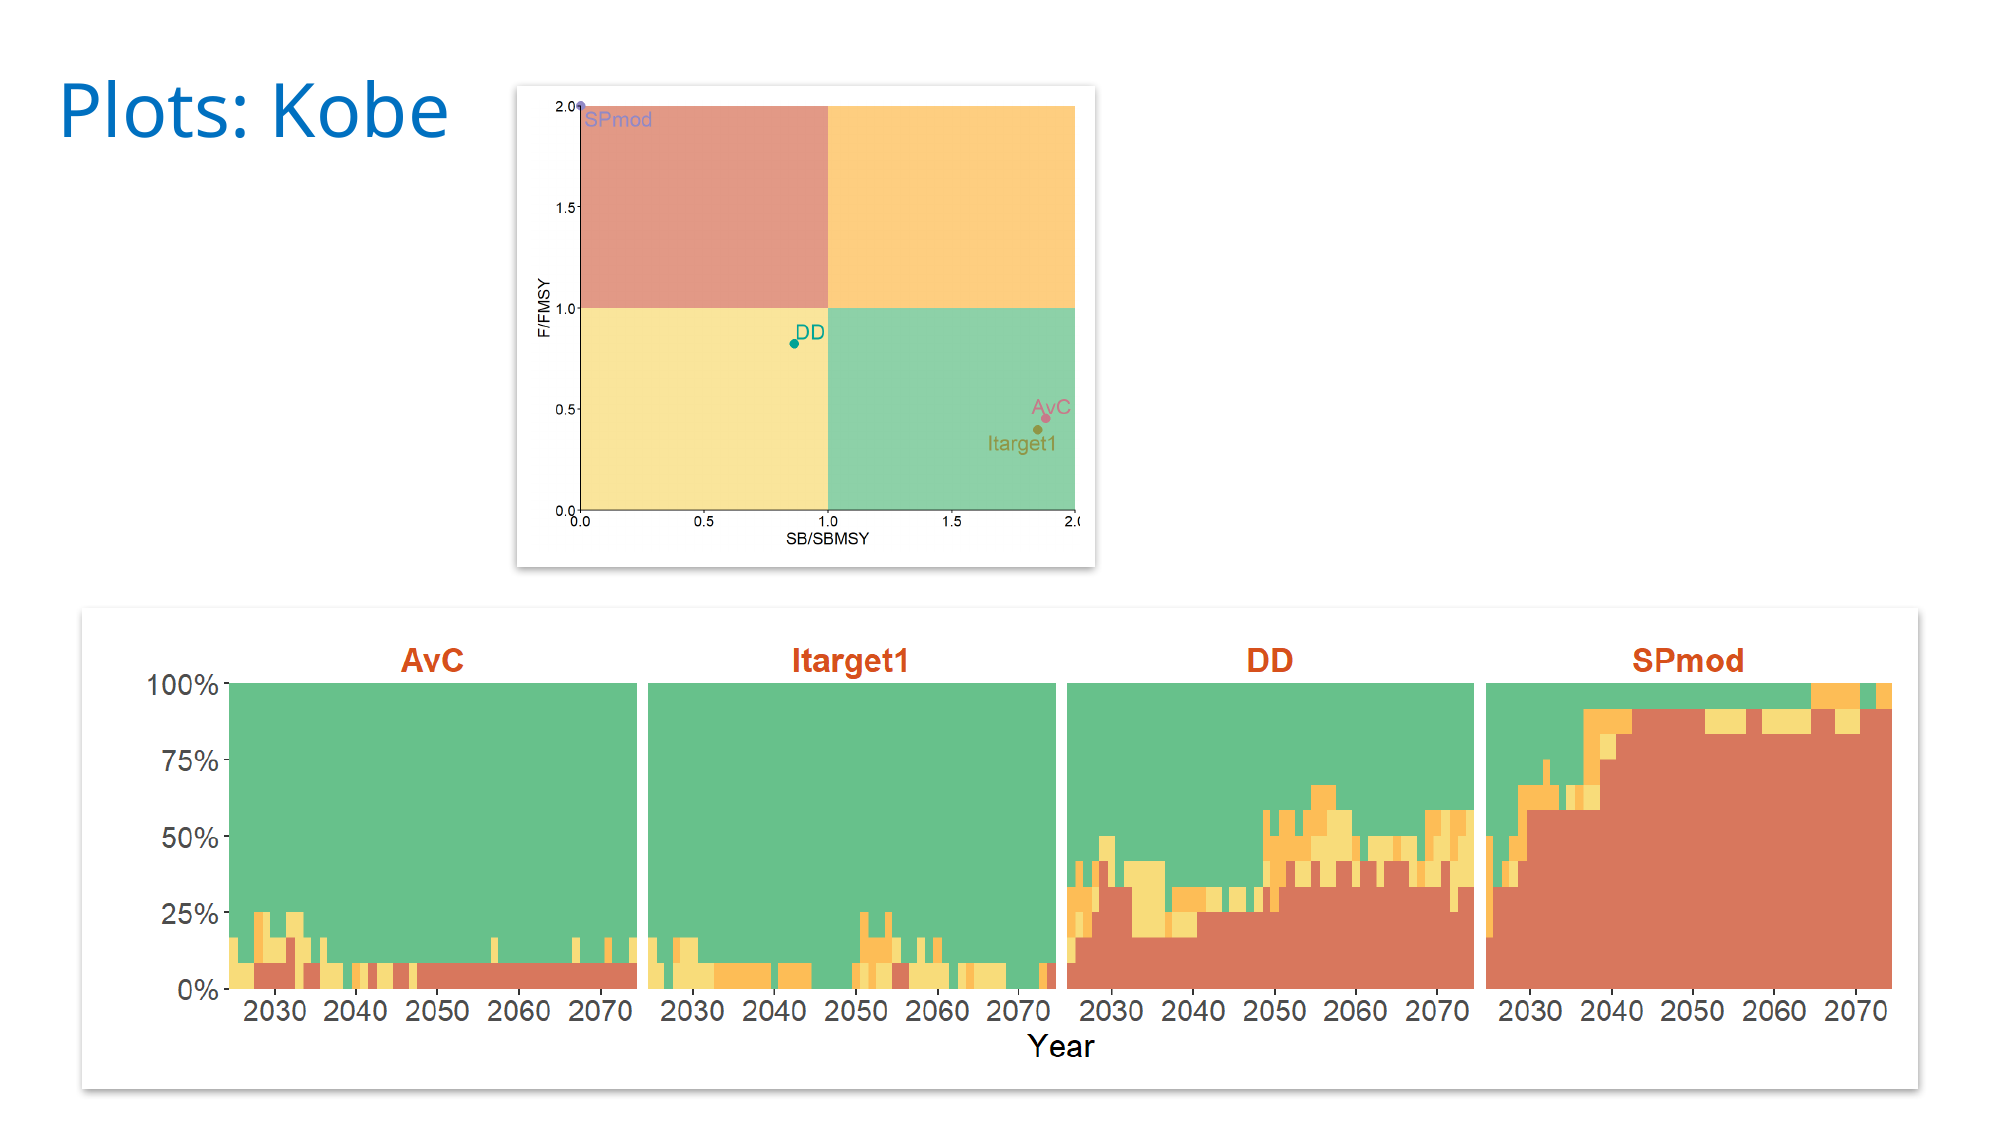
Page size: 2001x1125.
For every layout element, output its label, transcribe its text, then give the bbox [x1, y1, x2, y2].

picture [530, 99, 1081, 553]
picture [95, 621, 1905, 1075]
text_box Plots: Kobe [42, 65, 1938, 169]
